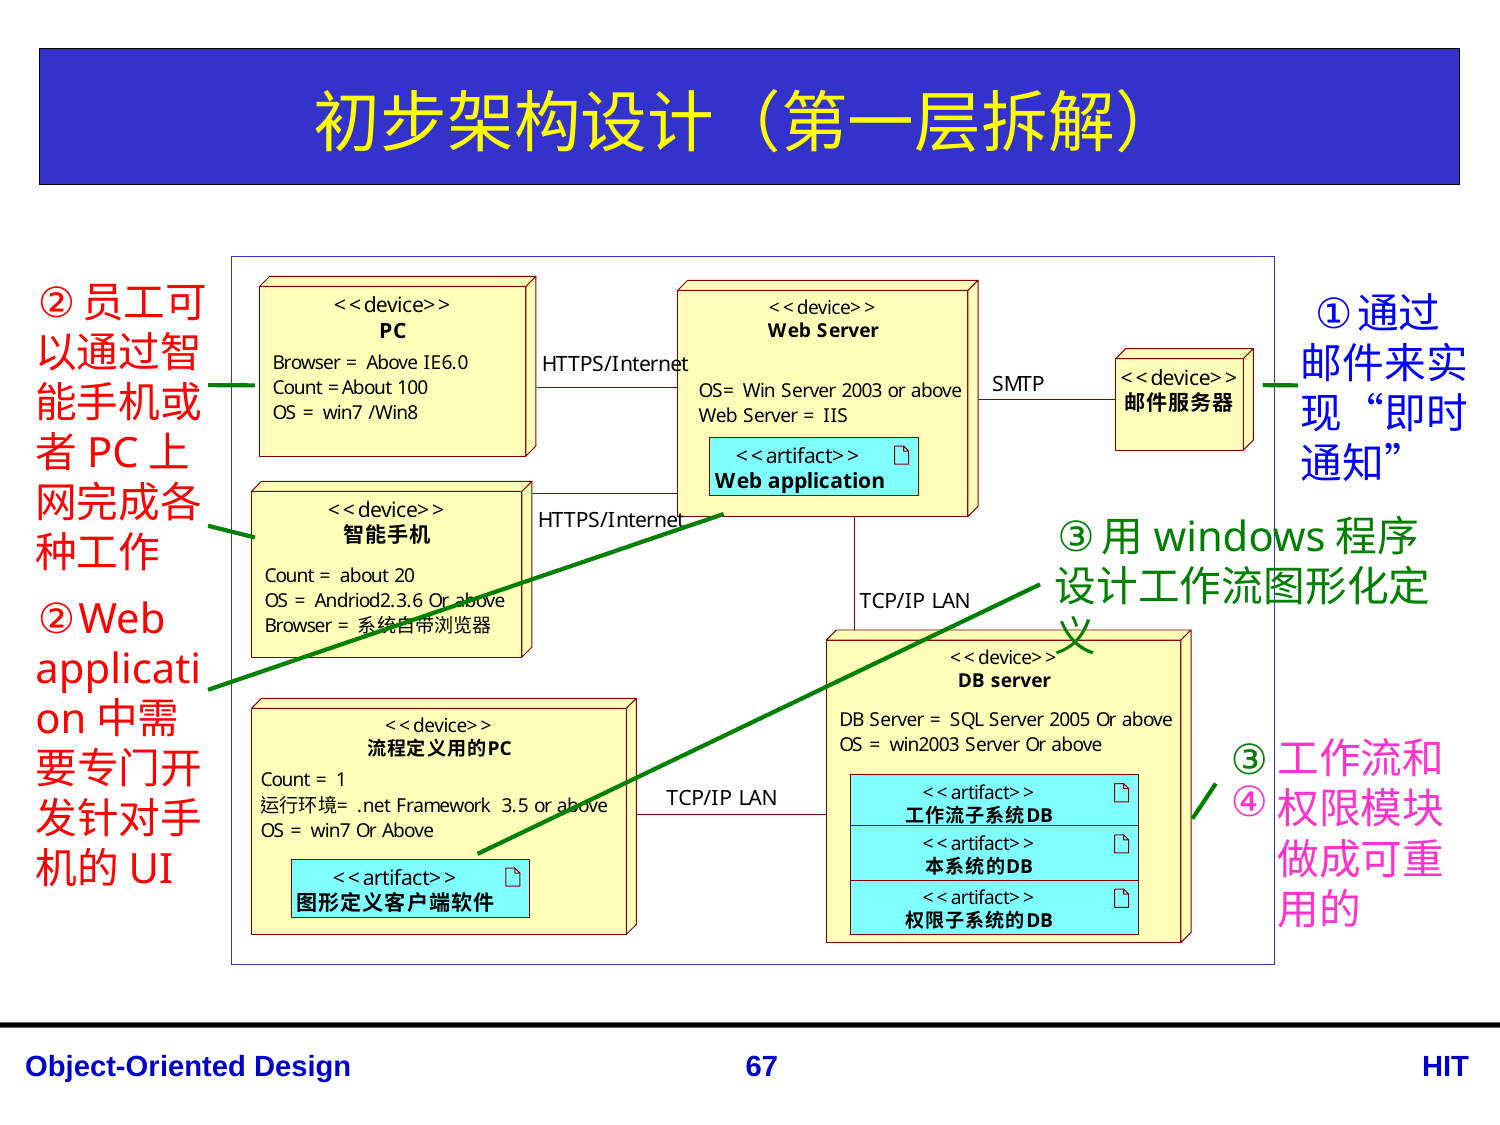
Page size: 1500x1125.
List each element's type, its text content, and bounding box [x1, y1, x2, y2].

text_box 通过邮件来实现“即时通知” [1286, 279, 1486, 495]
picture [231, 255, 1275, 964]
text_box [1186, 789, 1222, 814]
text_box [207, 513, 724, 691]
text_box 工作流和权限模块做成可重用的 [1279, 724, 1474, 940]
title 初步架构设计（第一层拆解） [38, 54, 1457, 185]
text_box ② [23, 584, 91, 650]
text_box ② [23, 267, 91, 333]
text_box Web application中需要专门开发针对手机的UI [20, 584, 220, 900]
text_box ① [1300, 279, 1368, 345]
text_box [477, 584, 1041, 855]
text_box 员工可以通过智能手机或者PC上网完成各种工作 [20, 267, 226, 583]
text_box 用windows程序设计工作流图形化定义 [1279, 502, 1462, 668]
